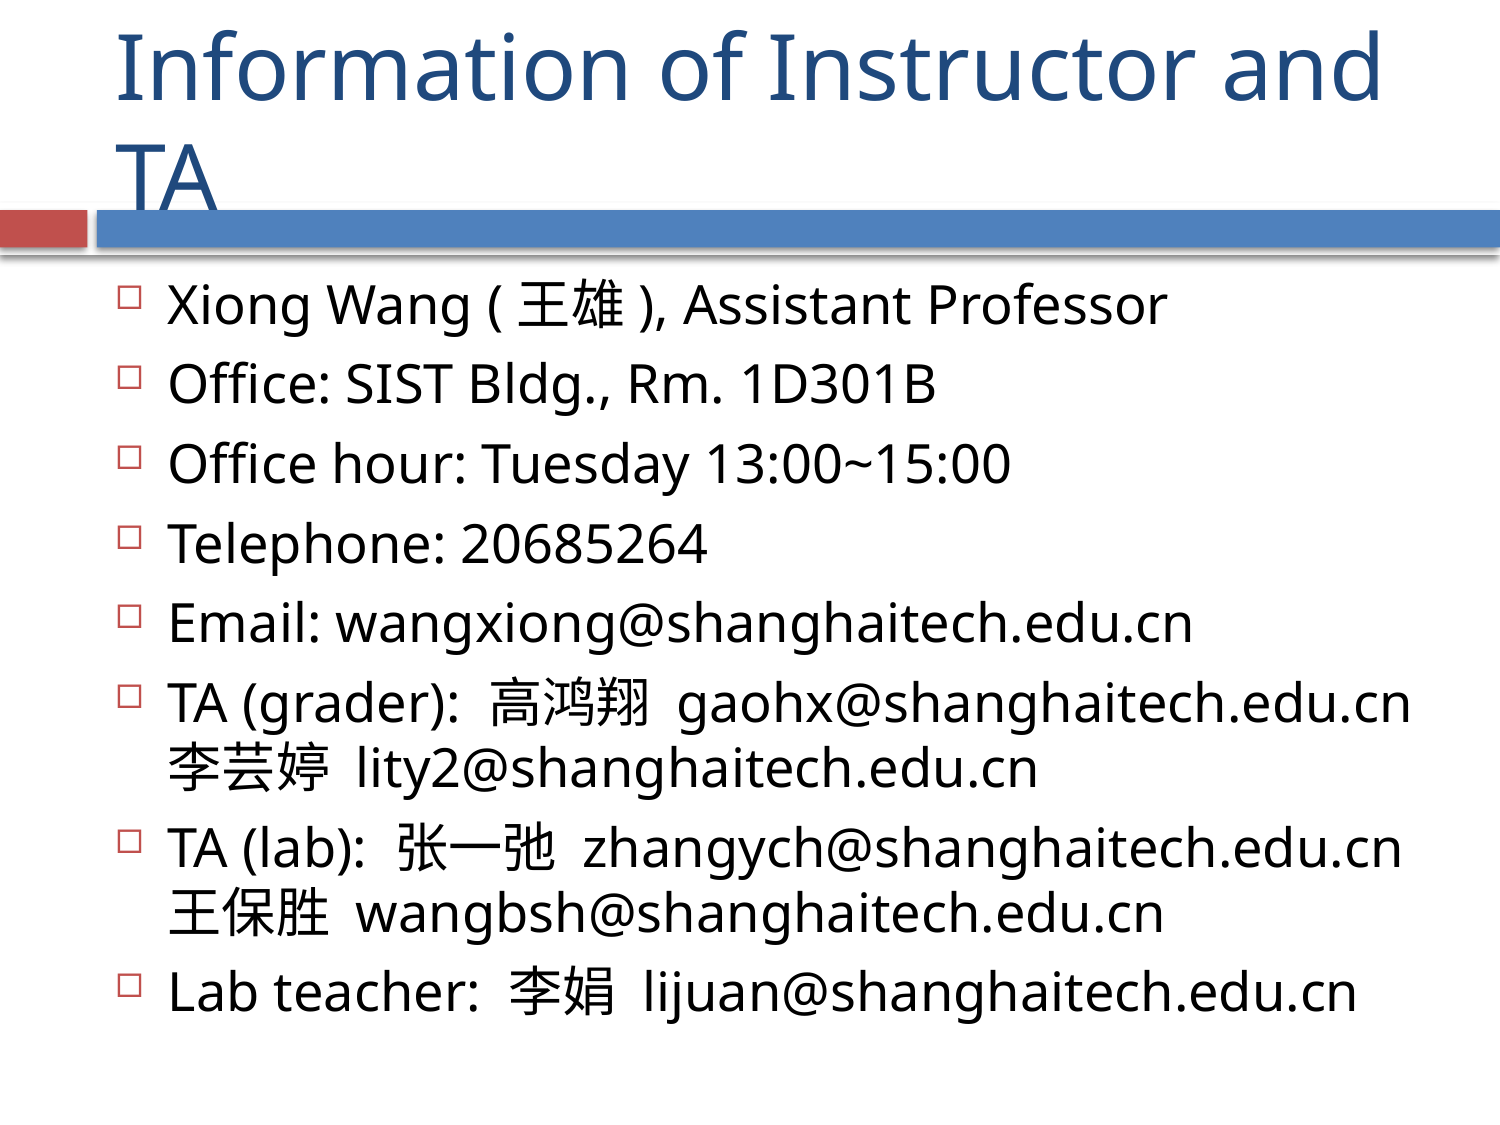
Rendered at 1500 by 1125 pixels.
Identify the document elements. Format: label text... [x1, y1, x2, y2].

list Xiong Wang (王雄), Assistant Professor Office: SIST Bldg., Rm. 1D301B Office hour: Tuesday 13:00~15:00 Telephone: 20685264 Email: wangxiong@shanghaitech.edu.cn TA (grader): 高鸿翔 gaohx@shanghaitech.edu.cn 李芸婷 lity2@shanghaitech.edu.cn TA (lab): 张一弛 zhangych@shanghaitech.edu.cn 王保胜 wangbsh@shanghaitech.edu.cn Lab teacher: 李娟 lijuan@shanghaitech.edu.cn [100, 262, 1438, 1050]
title Information of Instructor and TA [100, 37, 1438, 200]
